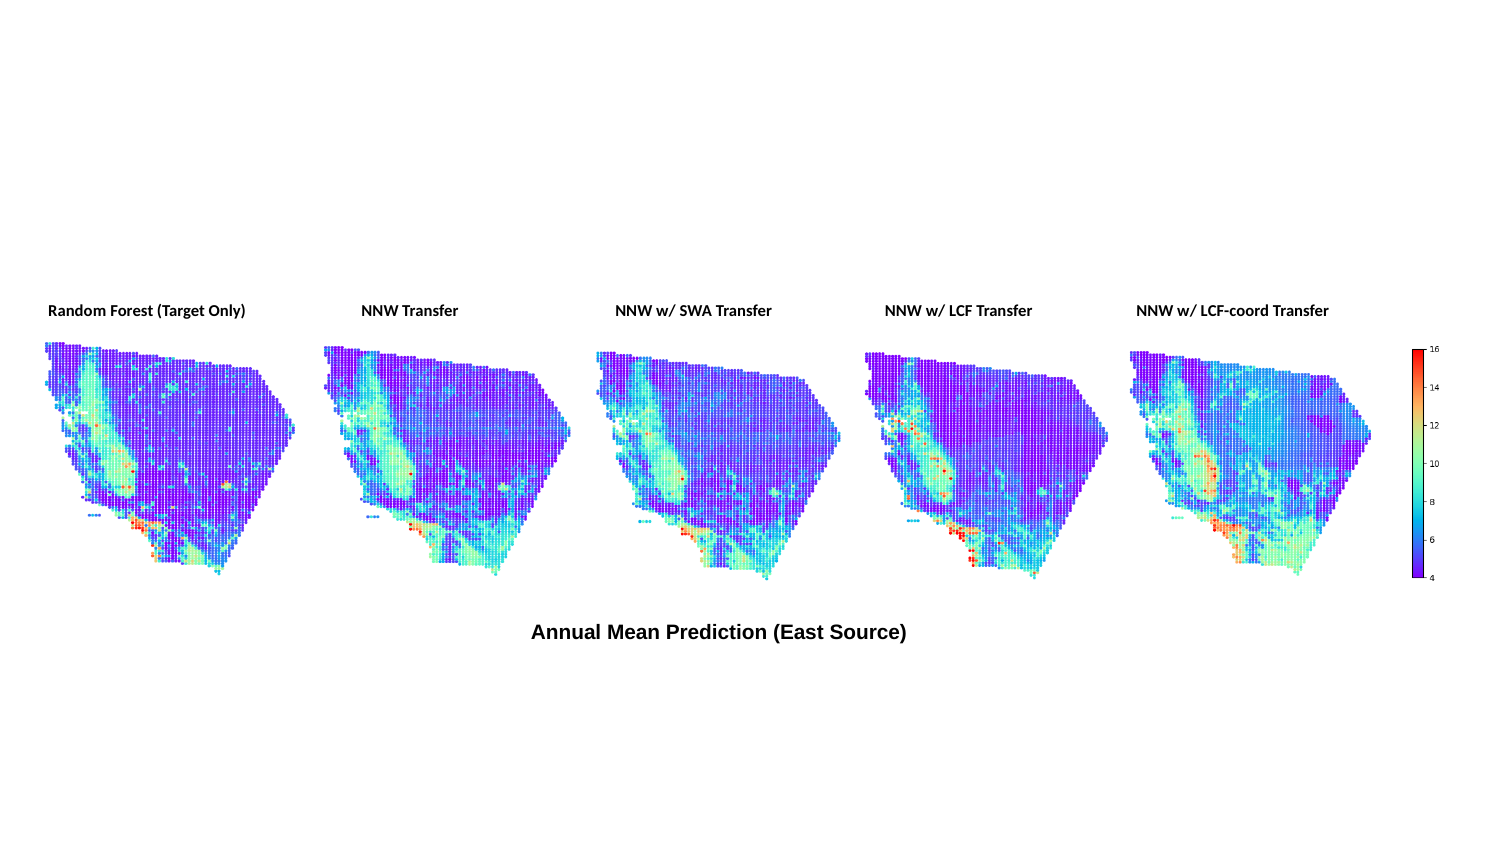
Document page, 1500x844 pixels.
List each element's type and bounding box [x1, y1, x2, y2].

text_box [27, 289, 1377, 662]
picture [1400, 341, 1447, 591]
